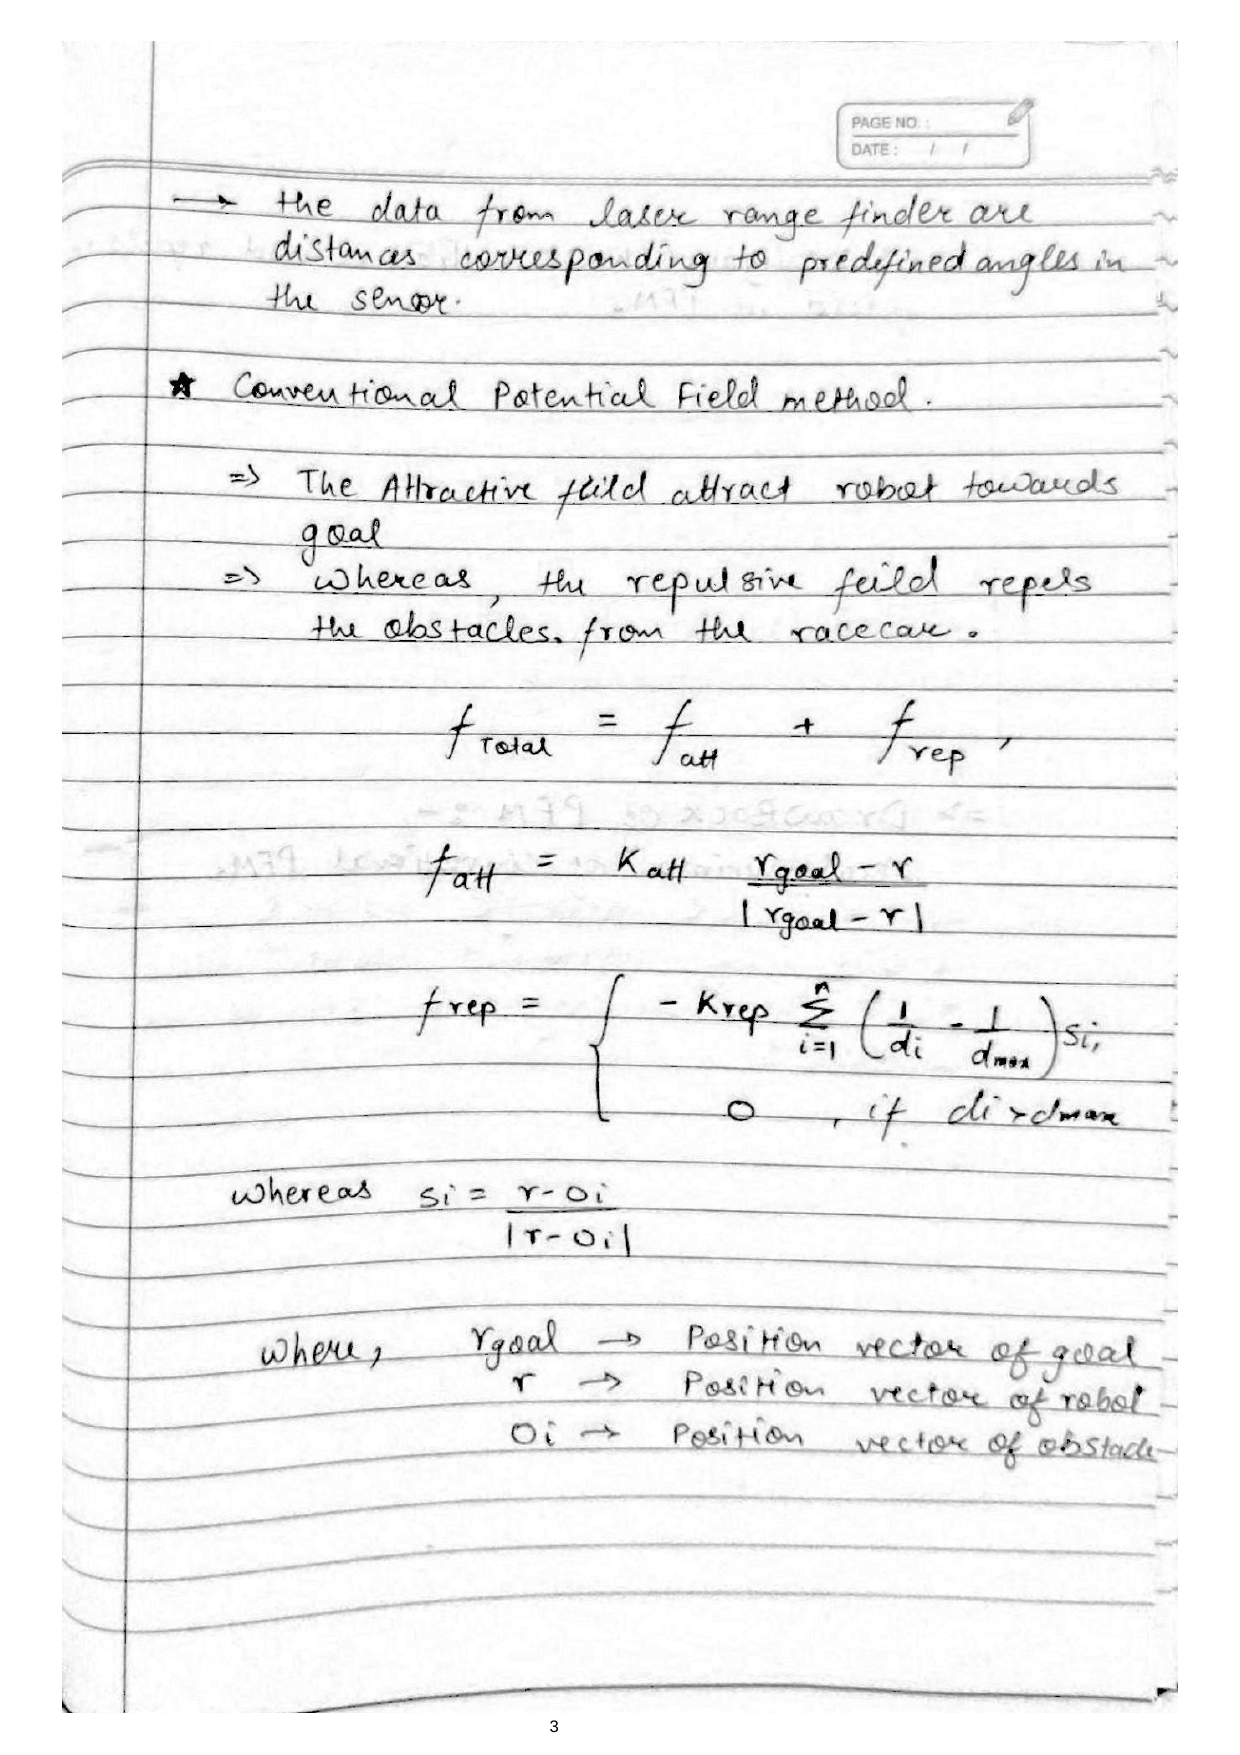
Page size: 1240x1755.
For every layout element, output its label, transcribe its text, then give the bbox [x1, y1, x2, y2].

text_box 3 [543, 1715, 620, 1736]
picture [62, 41, 1178, 1713]
